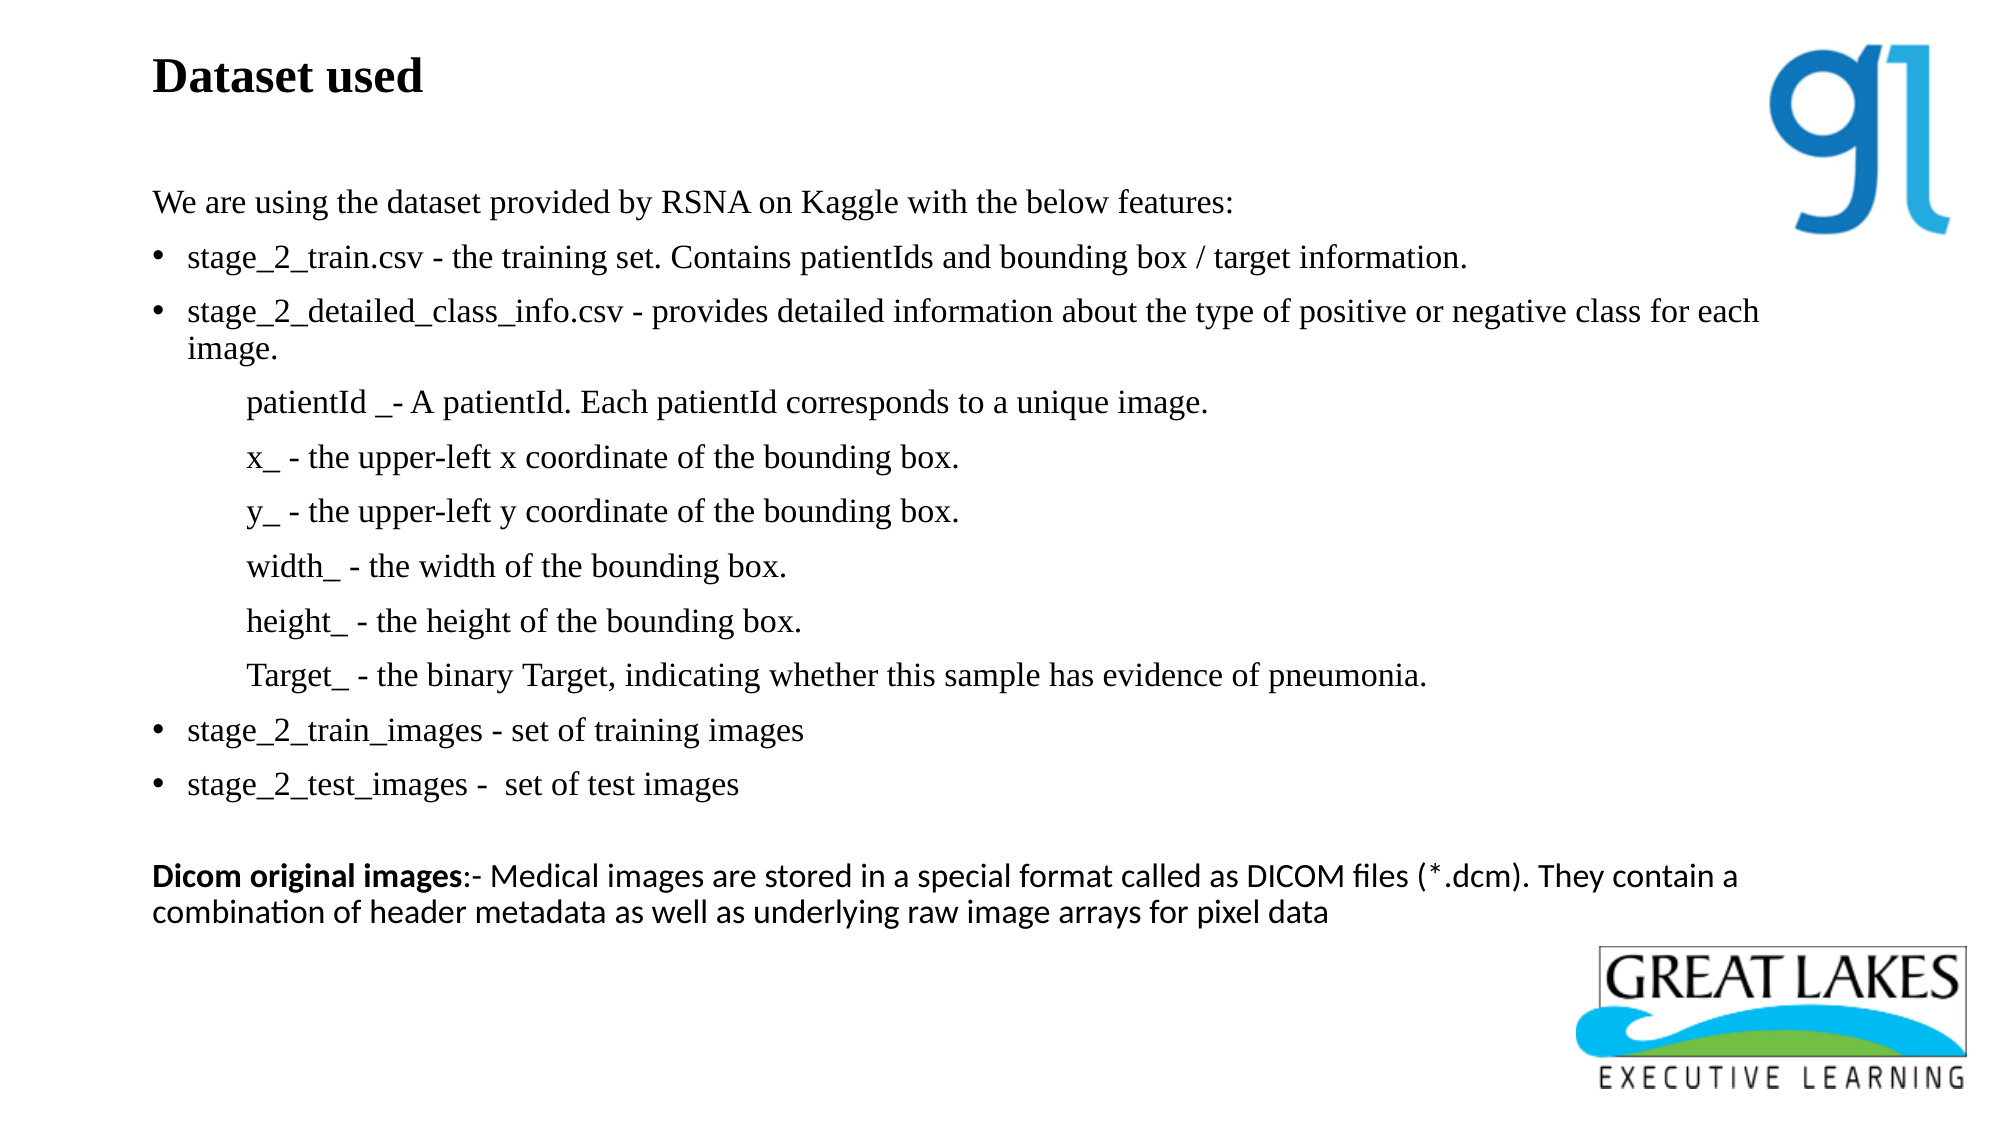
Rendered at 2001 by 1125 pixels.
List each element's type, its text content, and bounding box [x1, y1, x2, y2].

list We are using the dataset provided by RSNA on Kaggle with the below features: stage_2_train.csv - the training set. Contains patientIds and bounding box / target information. stage_2_detailed_class_info.csv - provides detailed information about the type of positive or negative class for each image. patientId _- A patientId. Each patientId corresponds to a unique image. x_ - the upper-left x coordinate of the bounding box. y_ - the upper-left y coordinate of the bounding box. width_ - the width of the bounding box. height_ - the height of the bounding box. Target_ - the binary Target, indicating whether this sample has evidence of pneumonia. stage_2_train_images - set of training images stage_2_test_images - set of test images Dicom original images:- Medical images are stored in a special format called as DICOM files (*.dcm). They contain a combination of header metadata as well as underlying raw image arrays for pixel data [137, 176, 1863, 947]
picture [1576, 945, 1967, 1089]
picture [1718, 0, 2000, 282]
title Dataset used [137, 31, 1718, 121]
